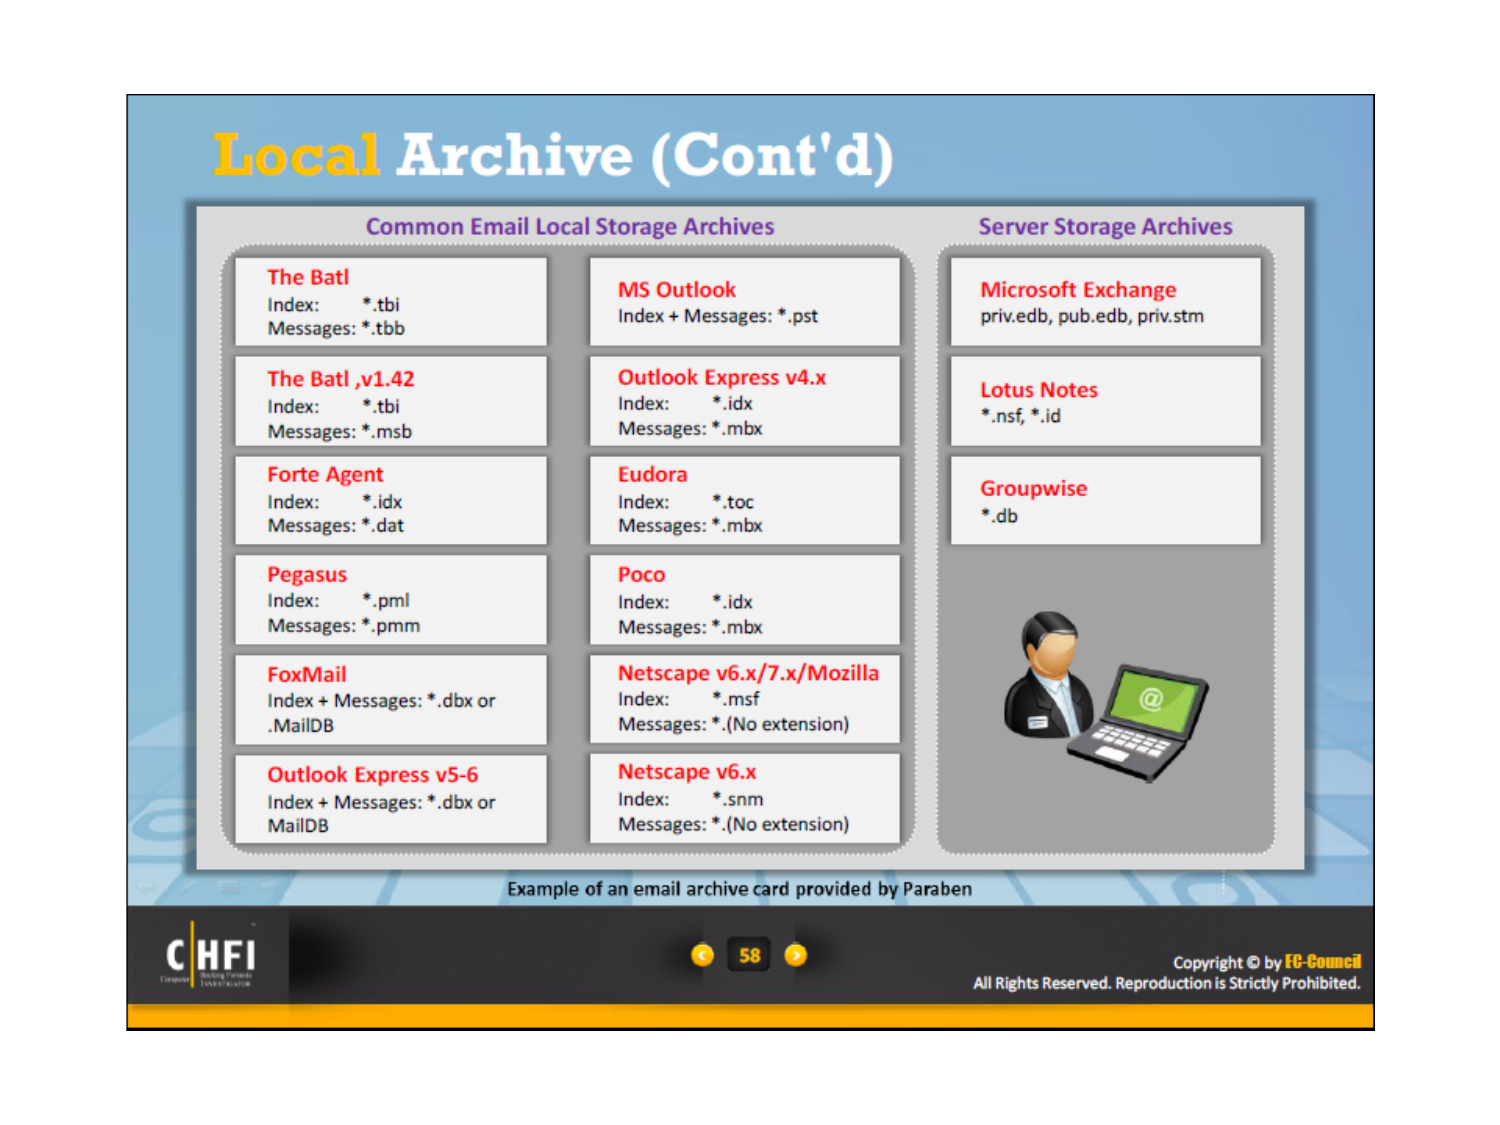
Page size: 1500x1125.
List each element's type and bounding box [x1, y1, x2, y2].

picture [124, 94, 1376, 1031]
